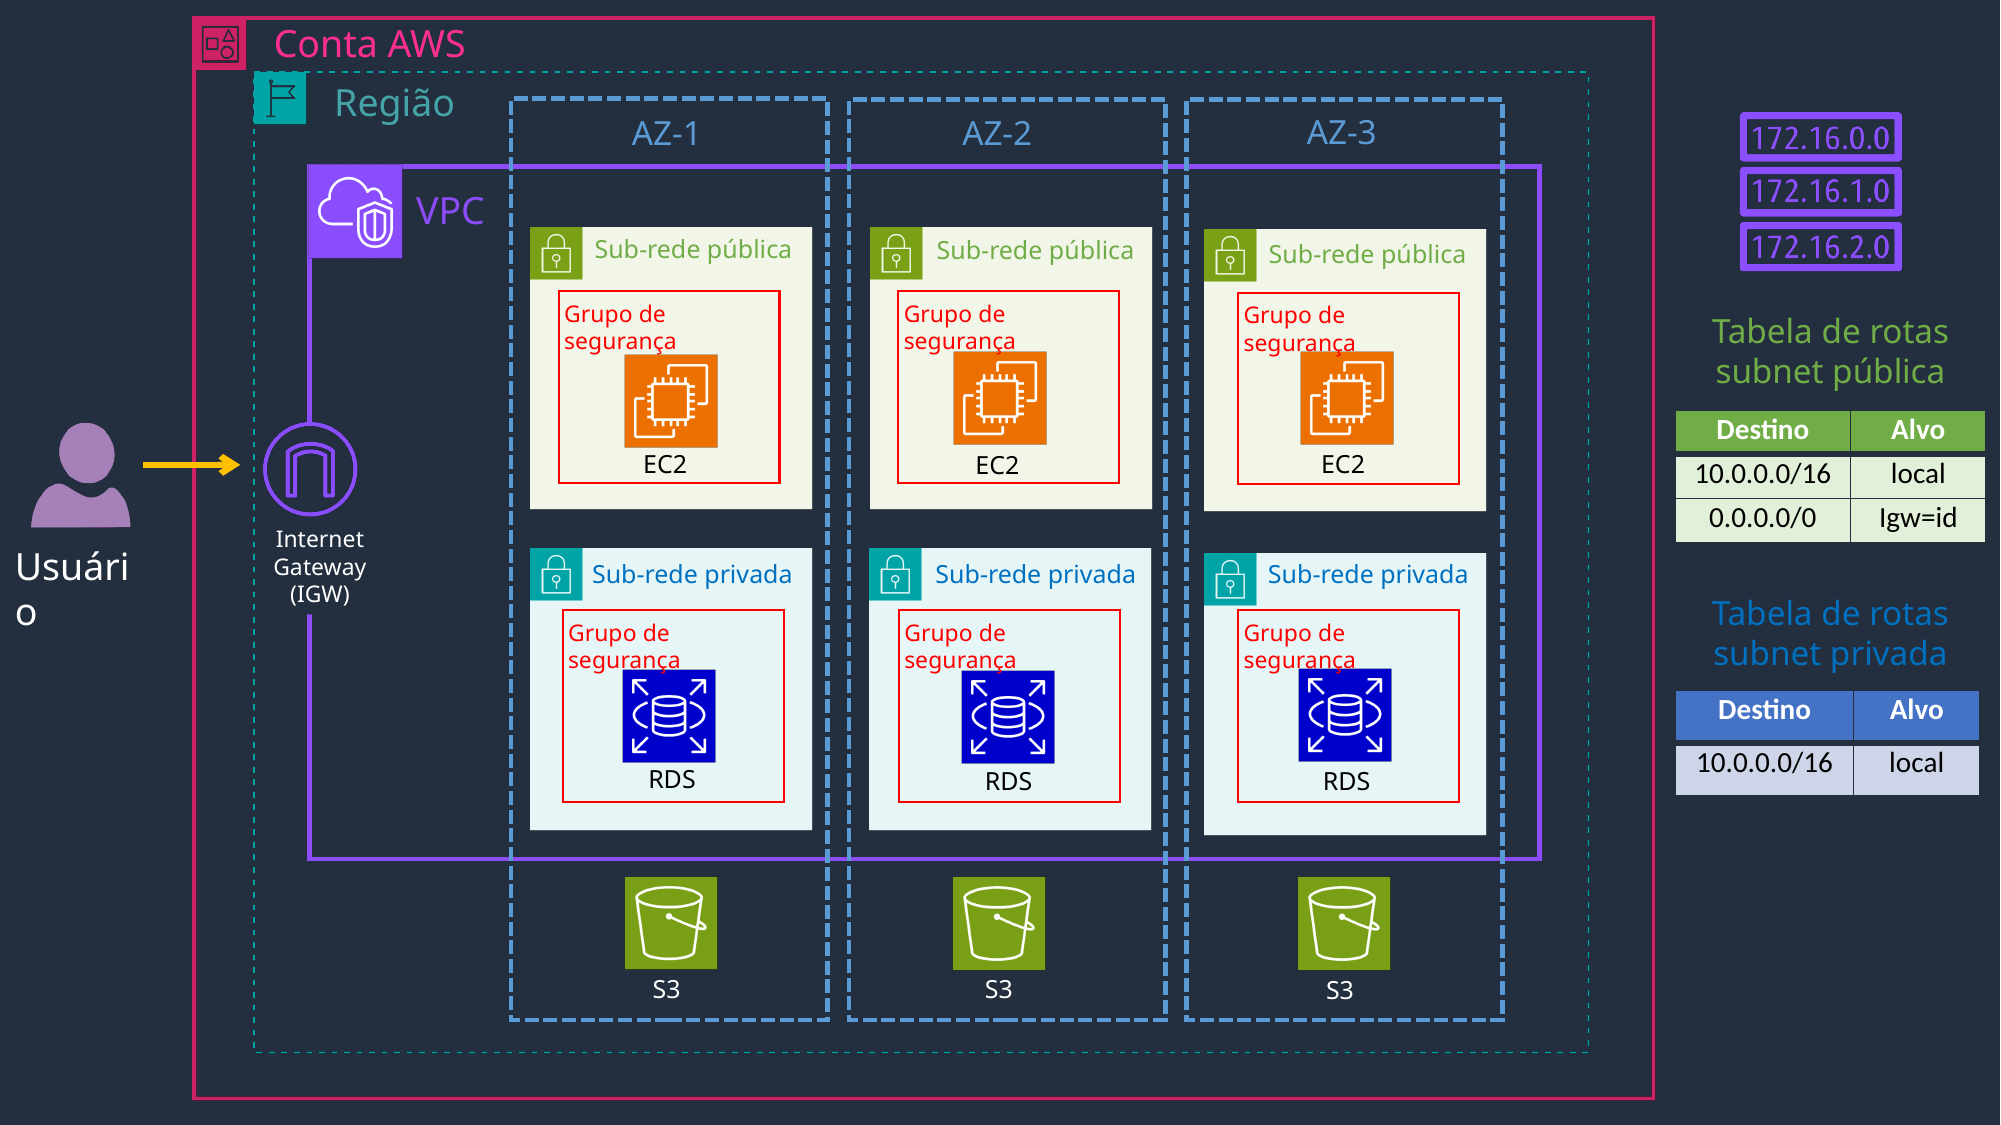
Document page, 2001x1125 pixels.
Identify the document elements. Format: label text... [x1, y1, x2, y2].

table_cell Igw=id [1851, 499, 1985, 542]
table_header Destino [1676, 691, 1853, 740]
table_header Alvo [1851, 411, 1985, 451]
table_cell 0.0.0.0/0 [1676, 499, 1850, 542]
picture [170, 0, 1675, 1120]
picture [1717, 90, 1922, 291]
text_box Tabela de rotas subnet privada [1682, 584, 1979, 680]
table_cell 10.0.0.0/16 [1676, 457, 1850, 498]
table_header Destino [1676, 411, 1850, 451]
table_cell local [1851, 457, 1985, 498]
table_cell 10.0.0.0/16 [1676, 746, 1853, 795]
picture [10, 400, 153, 547]
text_box Tabela de rotas subnet pública [1683, 302, 1978, 398]
table_cell local [1854, 746, 1979, 795]
table_header Alvo [1854, 691, 1979, 740]
text_box Usuário [0, 535, 163, 641]
